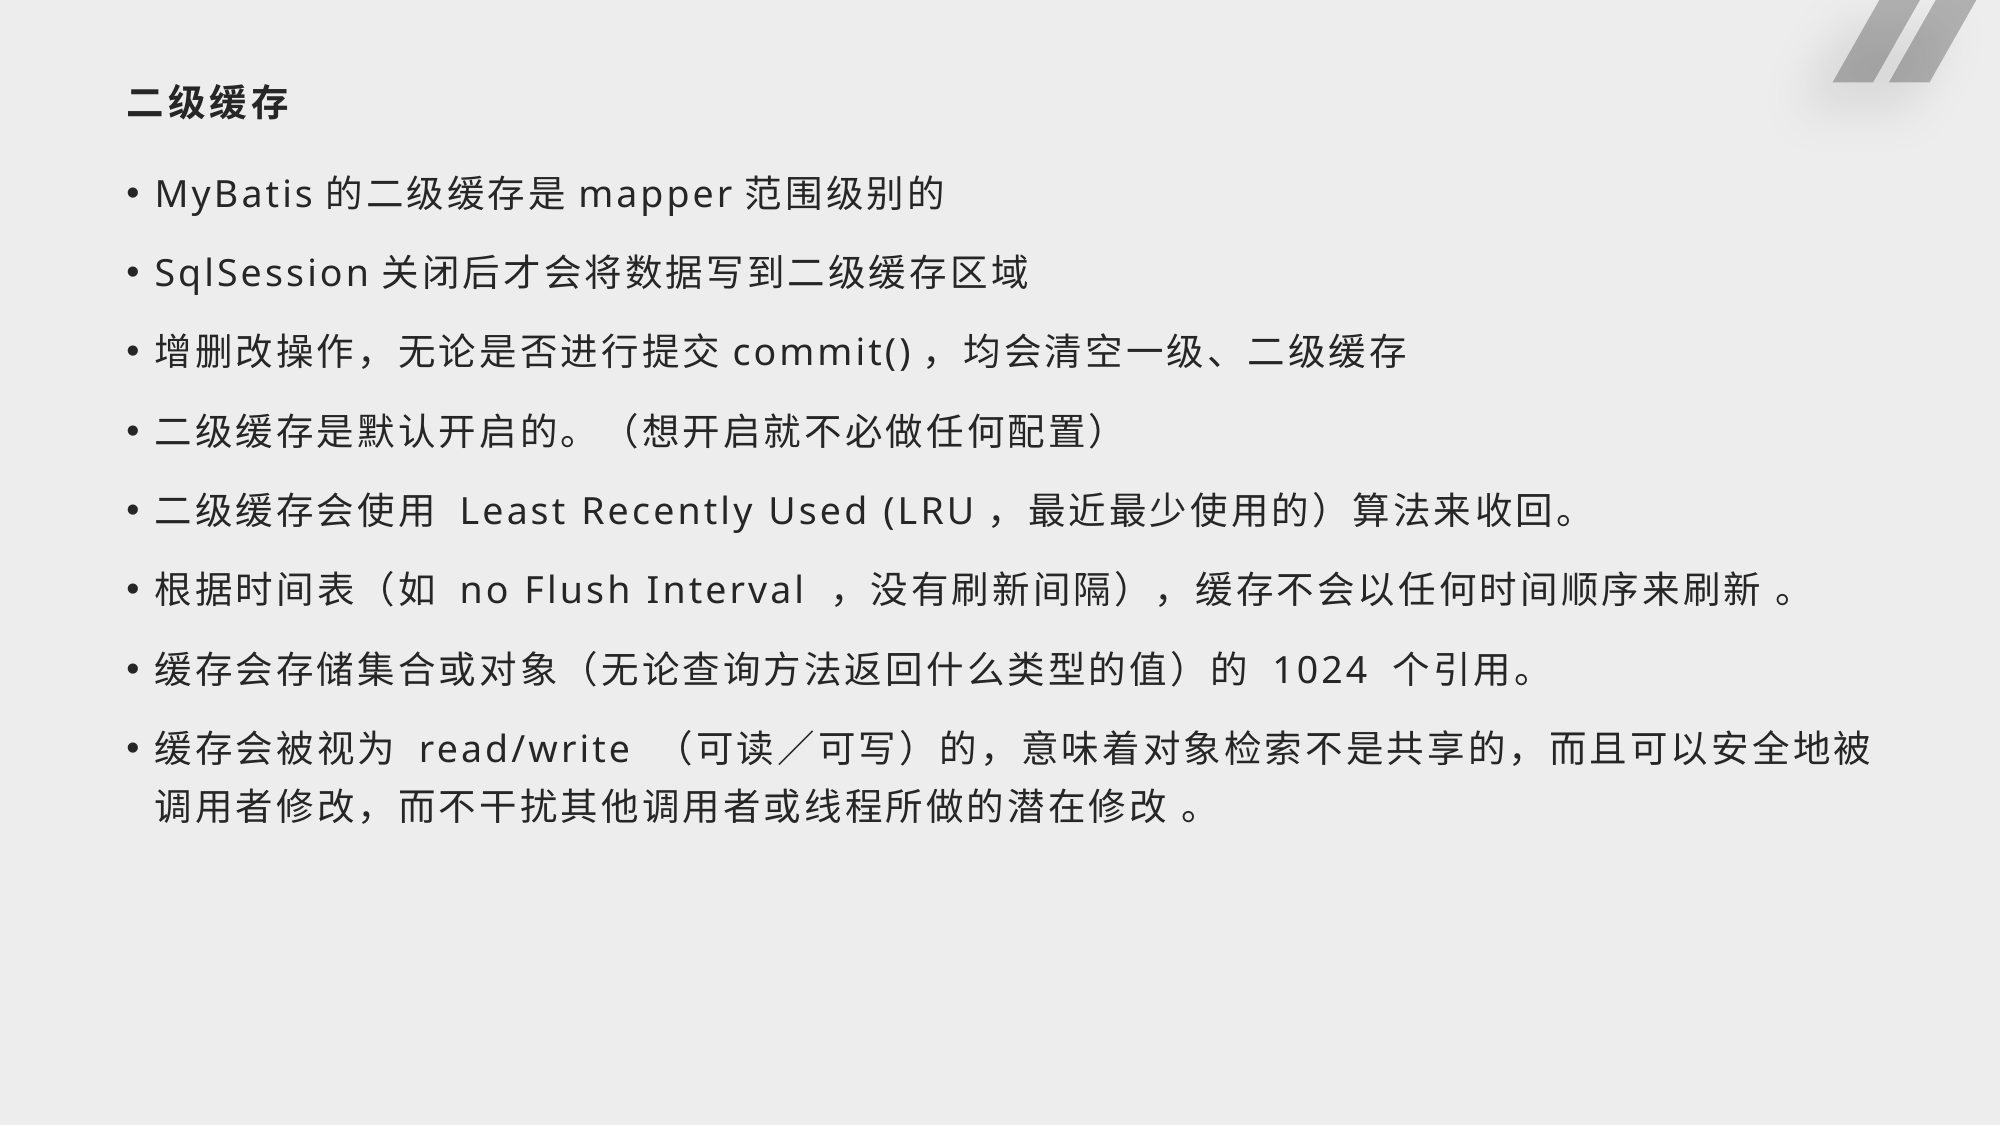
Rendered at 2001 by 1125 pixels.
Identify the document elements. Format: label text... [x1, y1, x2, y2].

list MyBatis的二级缓存是mapper范围级别的 SqlSession关闭后才会将数据写到二级缓存区域 增删改操作，无论是否进行提交commit()，均会清空一级、二级缓存 二级缓存是默认开启的。（想开启就不必做任何配置） 二级缓存会使用 Least Recently Used (LRU，最近最少使用的）算法来收回。 根据时间表（如 no Flush Interval ，没有刷新间隔），缓存不会以任何时间顺序来刷新 。 缓存会存储集合或对象（无论查询方法返回什么类型的值）的 1024 个引用。 缓存会被视为 read/write （可读／可写）的，意味着对象检索不是共享的，而且可以安全地被调用者修改，而不干扰其他调用者或线程所做的潜在修改 。 [109, 156, 1891, 1041]
title 二级缓存 [109, 72, 1891, 146]
